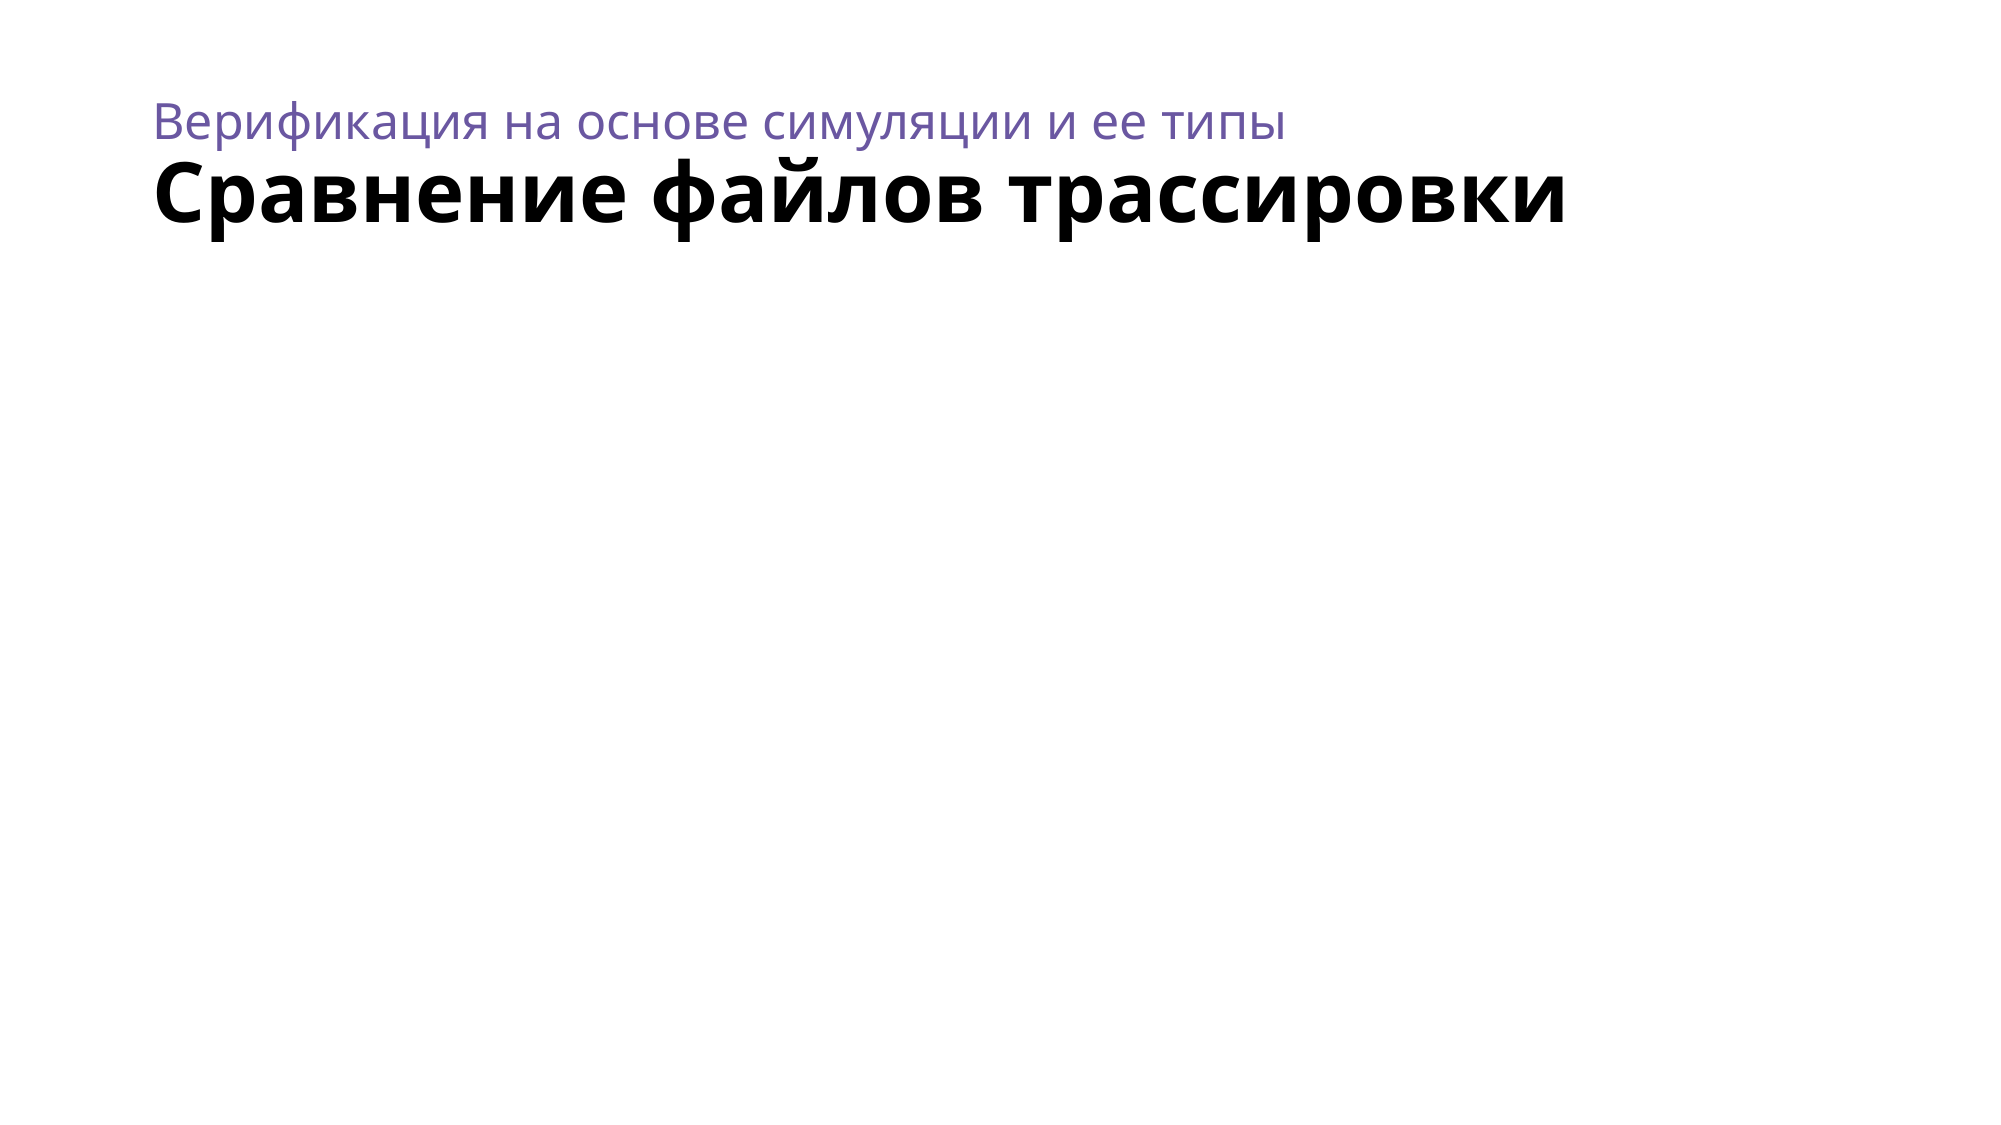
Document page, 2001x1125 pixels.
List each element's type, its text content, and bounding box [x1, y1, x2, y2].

title Верификация на основе симуляции и ее типы Сравнение файлов трассировки [137, 59, 1863, 278]
